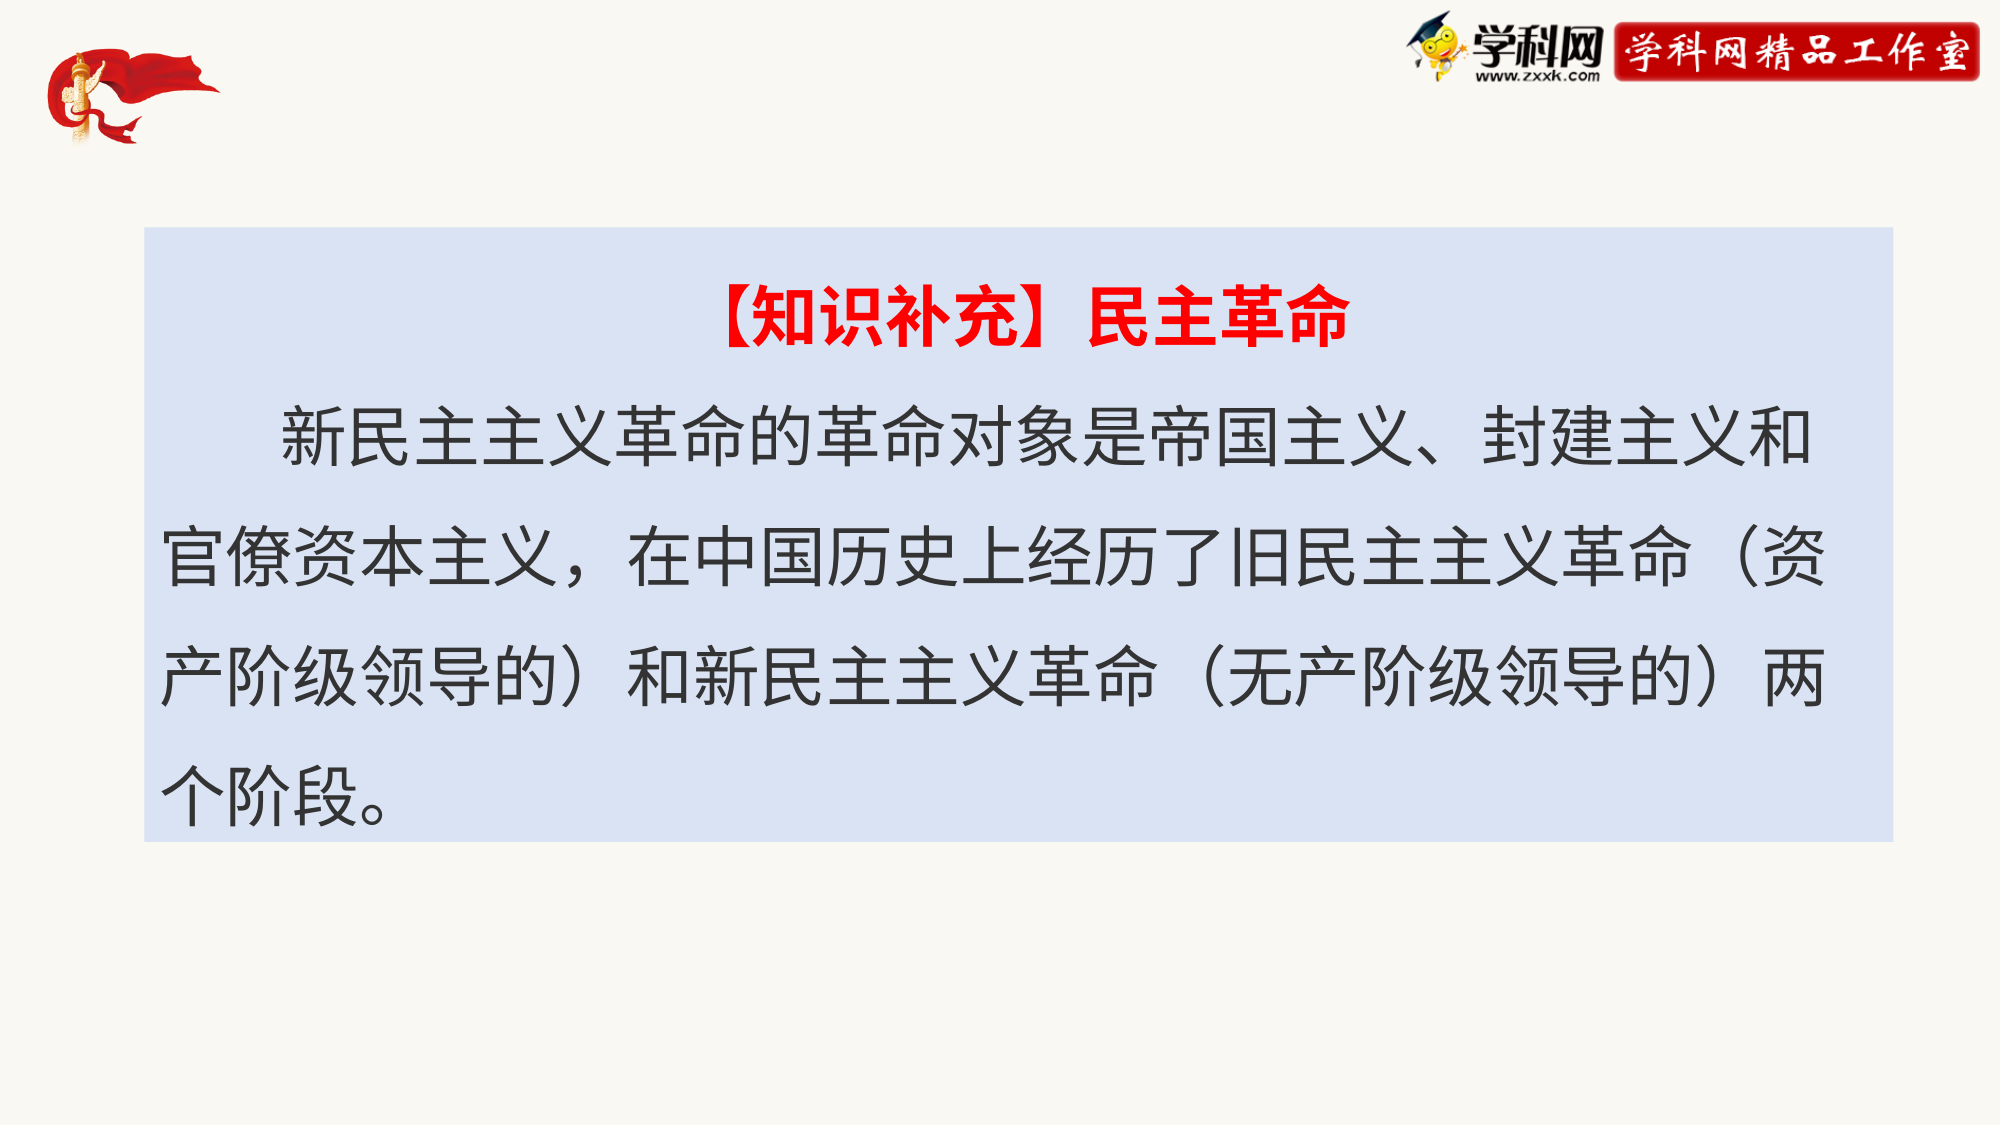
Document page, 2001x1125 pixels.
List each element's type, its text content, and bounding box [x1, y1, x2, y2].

text_box 【知识补充】民主革命 新民主主义革命的革命对象是帝国主义、封建主义和官僚资本主义，在中国历史上经历了旧民主主义革命（资产阶级领导的）和新民主主义革命（无产阶级领导的）两个阶段。 [144, 227, 1894, 842]
picture [0, 0, 2001, 1125]
